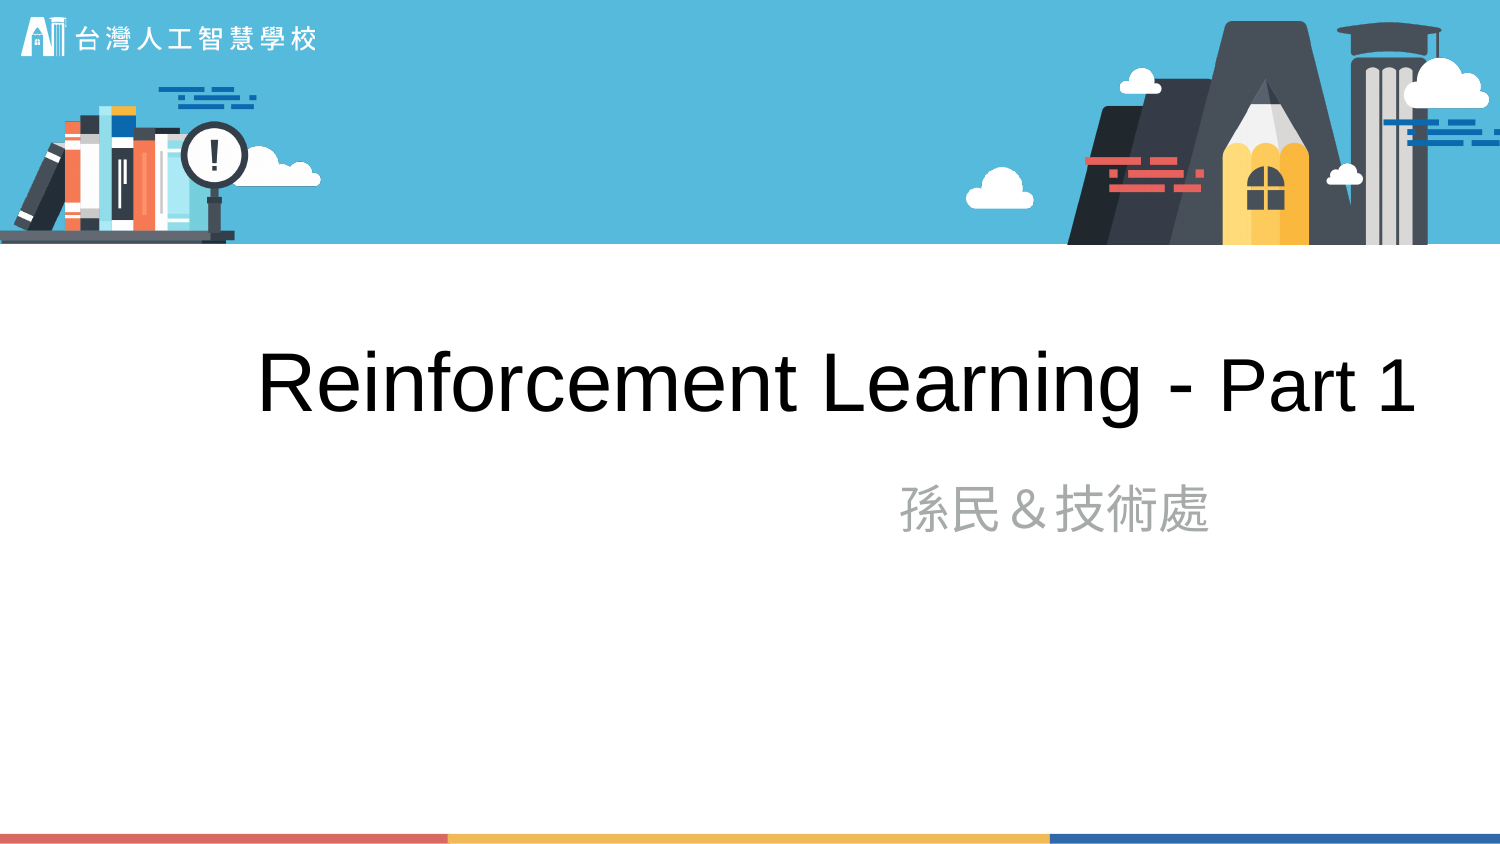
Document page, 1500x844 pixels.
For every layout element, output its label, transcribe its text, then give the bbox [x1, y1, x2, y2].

text_box Reinforcement Learning - Part 1 [119, 264, 1424, 433]
picture [966, 167, 1034, 209]
picture [1056, 21, 1500, 245]
picture [0, 87, 321, 244]
picture [21, 17, 316, 57]
subtitle 孫民＆技術處 [309, 484, 1216, 582]
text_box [0, 833, 1500, 844]
